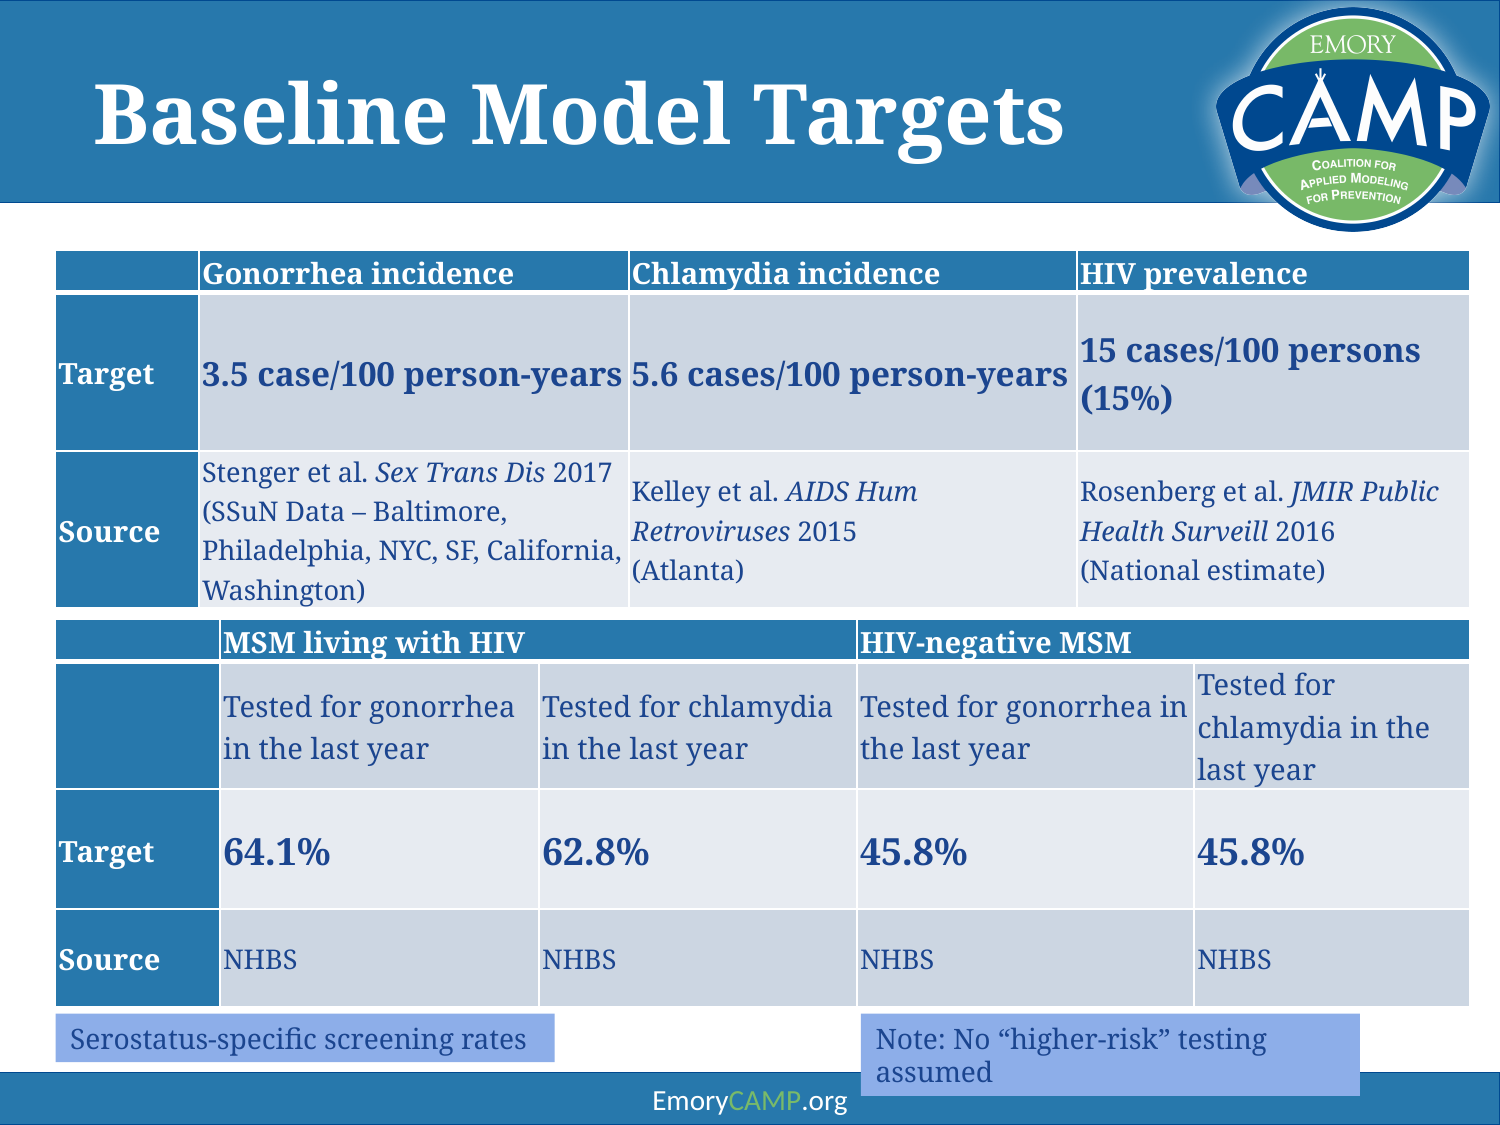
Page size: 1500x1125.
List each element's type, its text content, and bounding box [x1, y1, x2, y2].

table_cell Stenger et al. Sex Trans Dis 2017 (SSuN Data – Baltimore, Philadelphia, NYC, SF, California, Washington) [200, 452, 628, 607]
text_box Baseline Model Targets [82, 94, 1377, 142]
table_cell 64.1% [221, 790, 538, 908]
table_cell Kelley et al. AIDS Hum Retroviruses 2015 (Atlanta) [630, 452, 1076, 607]
table_header Gonorrhea incidence [200, 251, 628, 290]
table_cell Rosenberg et al. JMIR Public Health Surveill 2016 (National estimate) [1078, 452, 1469, 607]
table_cell Tested for gonorrhea in the last year [221, 664, 538, 788]
table_cell [56, 664, 219, 788]
table_header Chlamydia incidence [630, 251, 1076, 290]
table_cell 15 cases/100 persons (15%) [1078, 295, 1469, 450]
table_cell 45.8% [858, 790, 1193, 908]
table_cell 62.8% [540, 790, 856, 908]
table_cell Source [56, 452, 198, 607]
table_header HIV-negative MSM [858, 620, 1469, 659]
table_cell Target [56, 790, 219, 908]
table_cell NHBS [221, 910, 538, 1006]
table_header [56, 620, 219, 659]
table_cell NHBS [540, 910, 856, 1006]
table_cell 3.5 case/100 person-years [200, 295, 628, 450]
table_cell Target [56, 295, 198, 450]
table_cell NHBS [858, 910, 1193, 1006]
table_cell Tested for chlamydia in the last year [540, 664, 856, 788]
table_header HIV prevalence [1078, 251, 1469, 290]
table_cell Source [56, 910, 219, 1006]
table_cell 45.8% [1195, 790, 1469, 908]
text_box Note: No “higher-risk” testing assumed [860, 1013, 1360, 1096]
table_cell NHBS [1195, 910, 1469, 1006]
picture [1216, 7, 1490, 232]
table_cell 5.6 cases/100 person-years [630, 295, 1076, 450]
table_header [56, 251, 198, 290]
table_cell Tested for gonorrhea in the last year [858, 664, 1193, 788]
table_header MSM living with HIV [221, 620, 856, 659]
table_cell Tested for chlamydia in the last year [1195, 664, 1469, 788]
text_box Serostatus-specific screening rates [55, 1013, 555, 1063]
